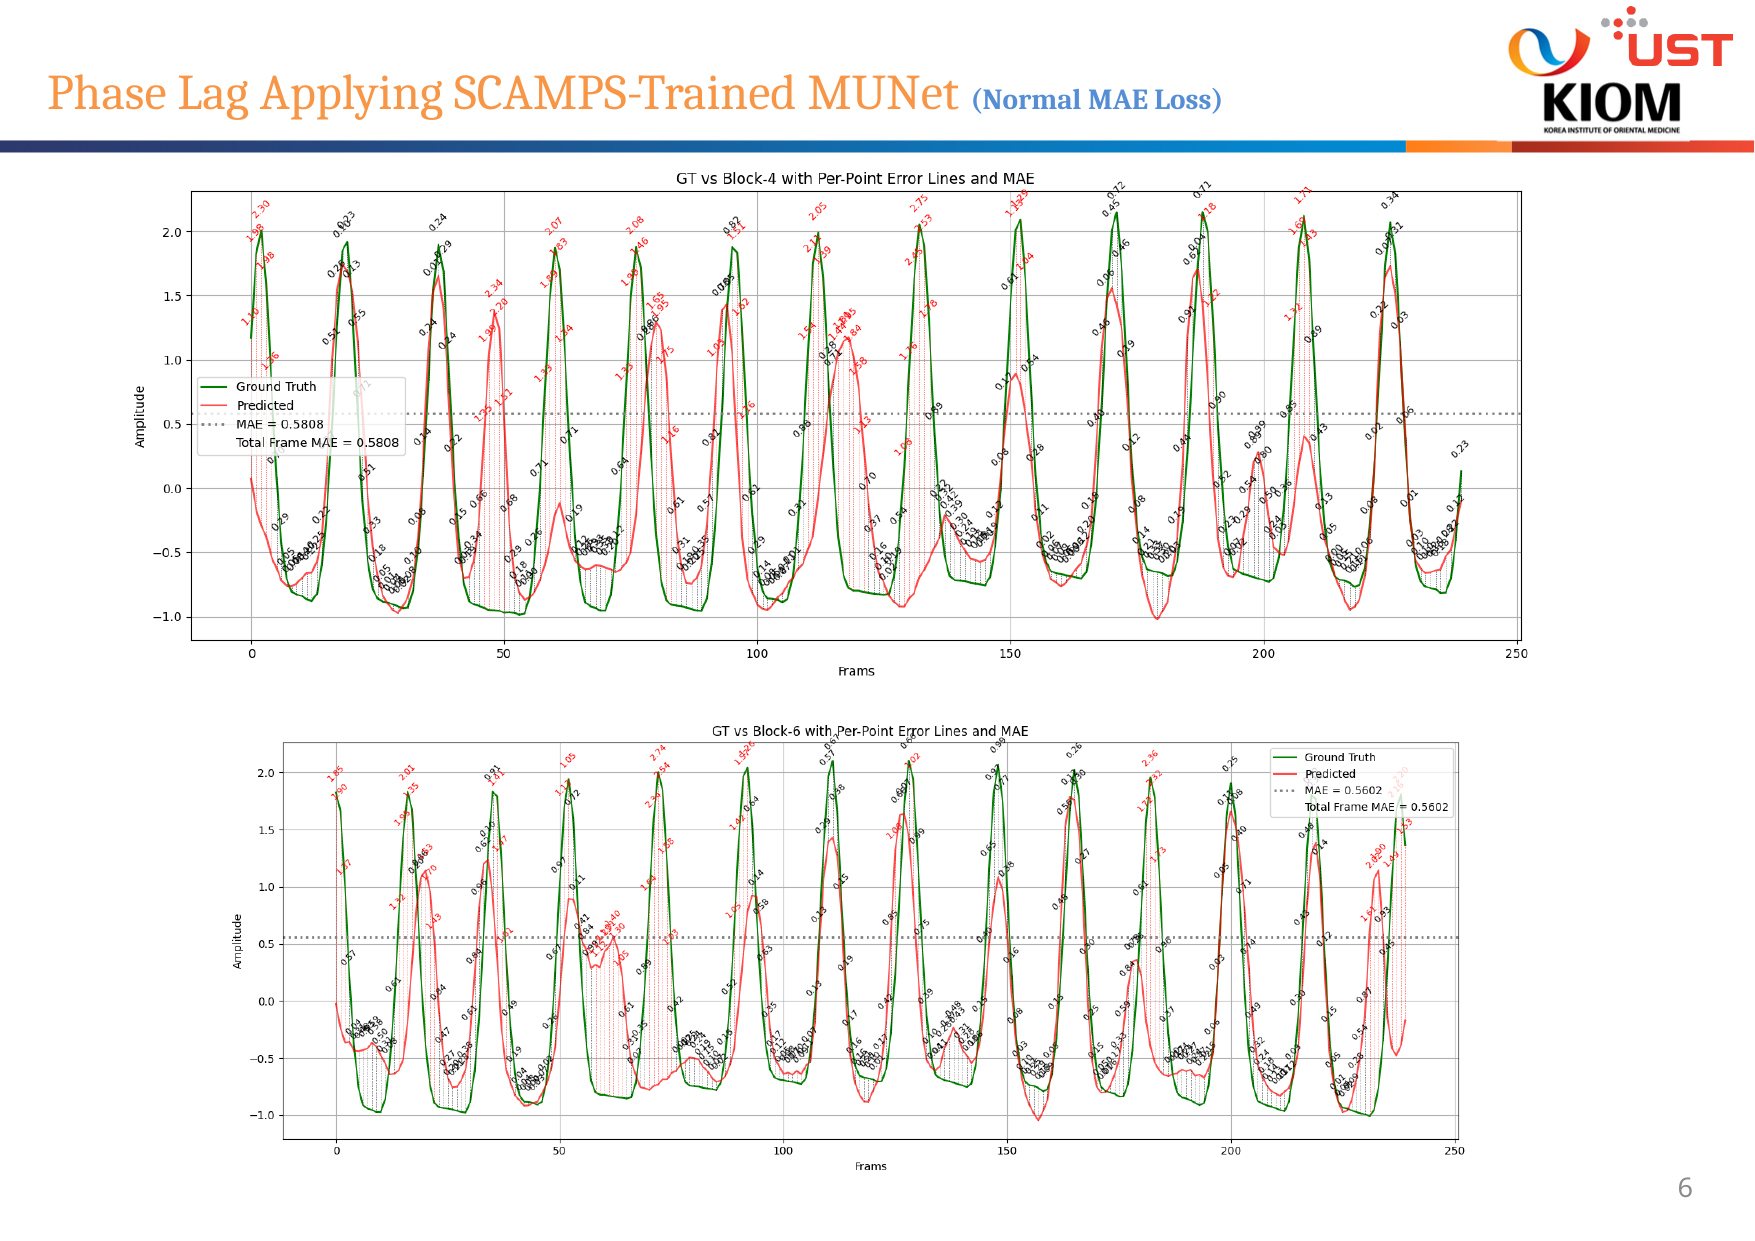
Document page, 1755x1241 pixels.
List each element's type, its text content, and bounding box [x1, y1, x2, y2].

text_box 5 [1300, 1155, 1710, 1222]
picture [0, 0, 1755, 1241]
text_box Phase Lag Applying SCAMPS-Trained MUNet (Normal MAE Loss) [32, 21, 1399, 127]
